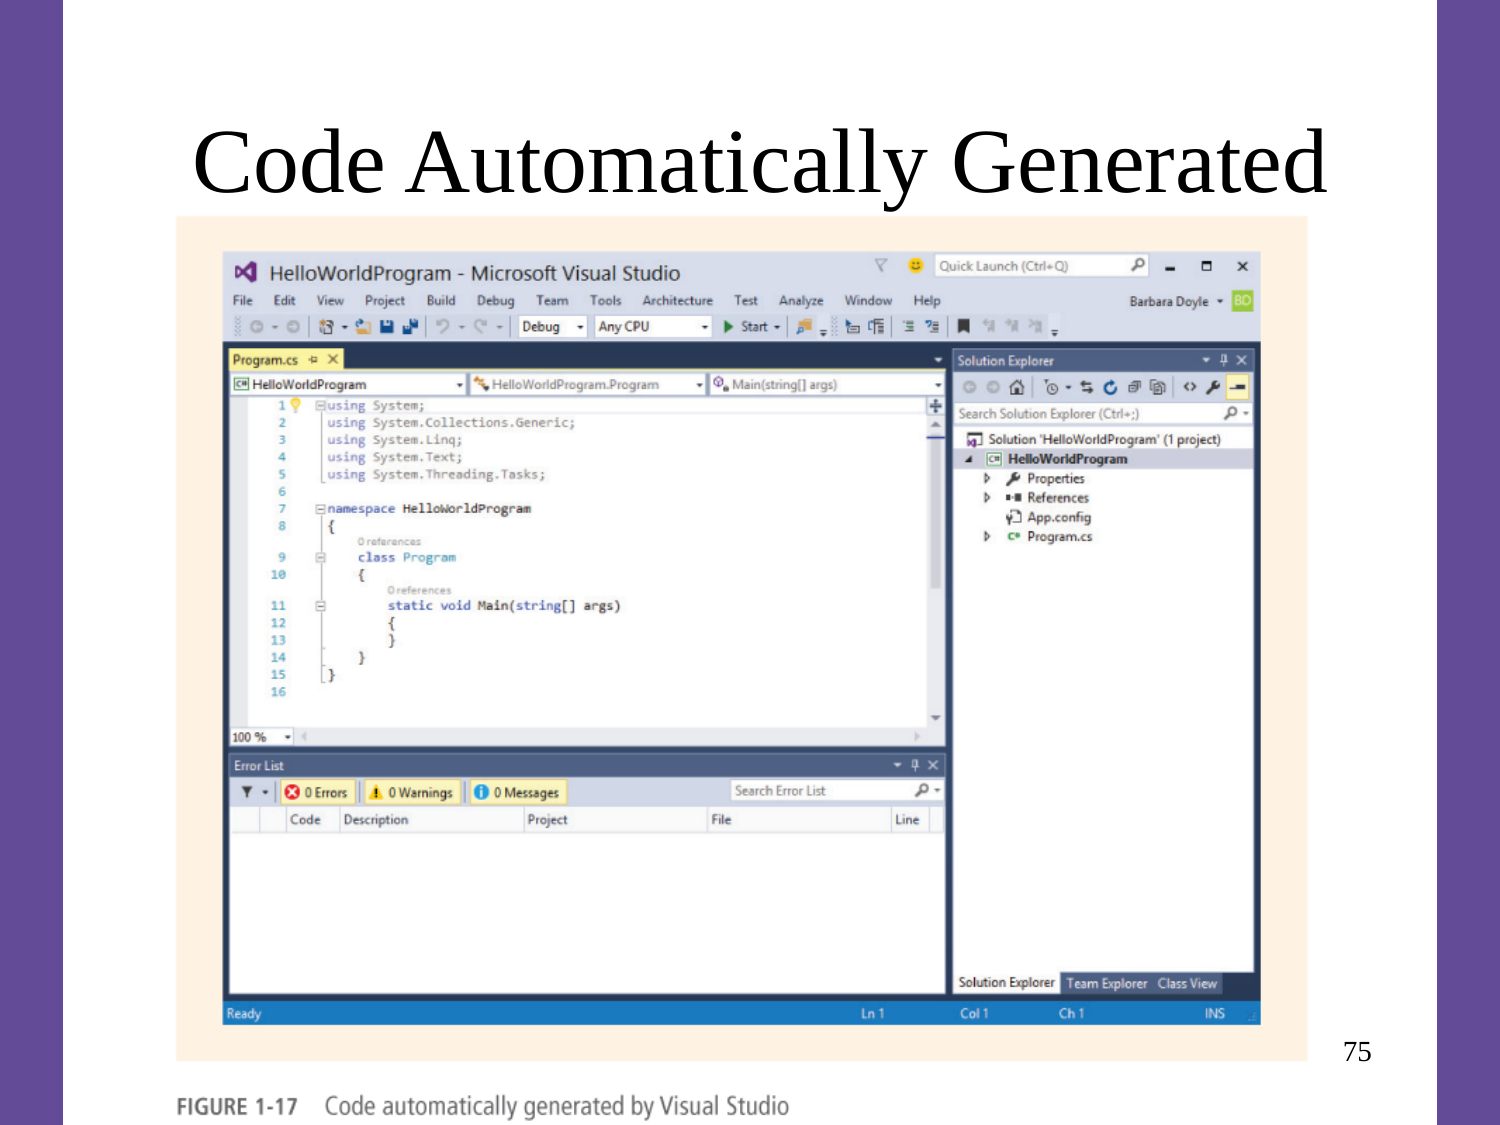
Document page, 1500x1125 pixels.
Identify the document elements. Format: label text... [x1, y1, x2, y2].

picture [0, 0, 63, 1125]
slide_number 75 [1317, 1024, 1388, 1101]
picture [1437, 0, 1500, 1125]
title Code Automatically Generated [112, 62, 1388, 250]
picture [171, 212, 1313, 1125]
